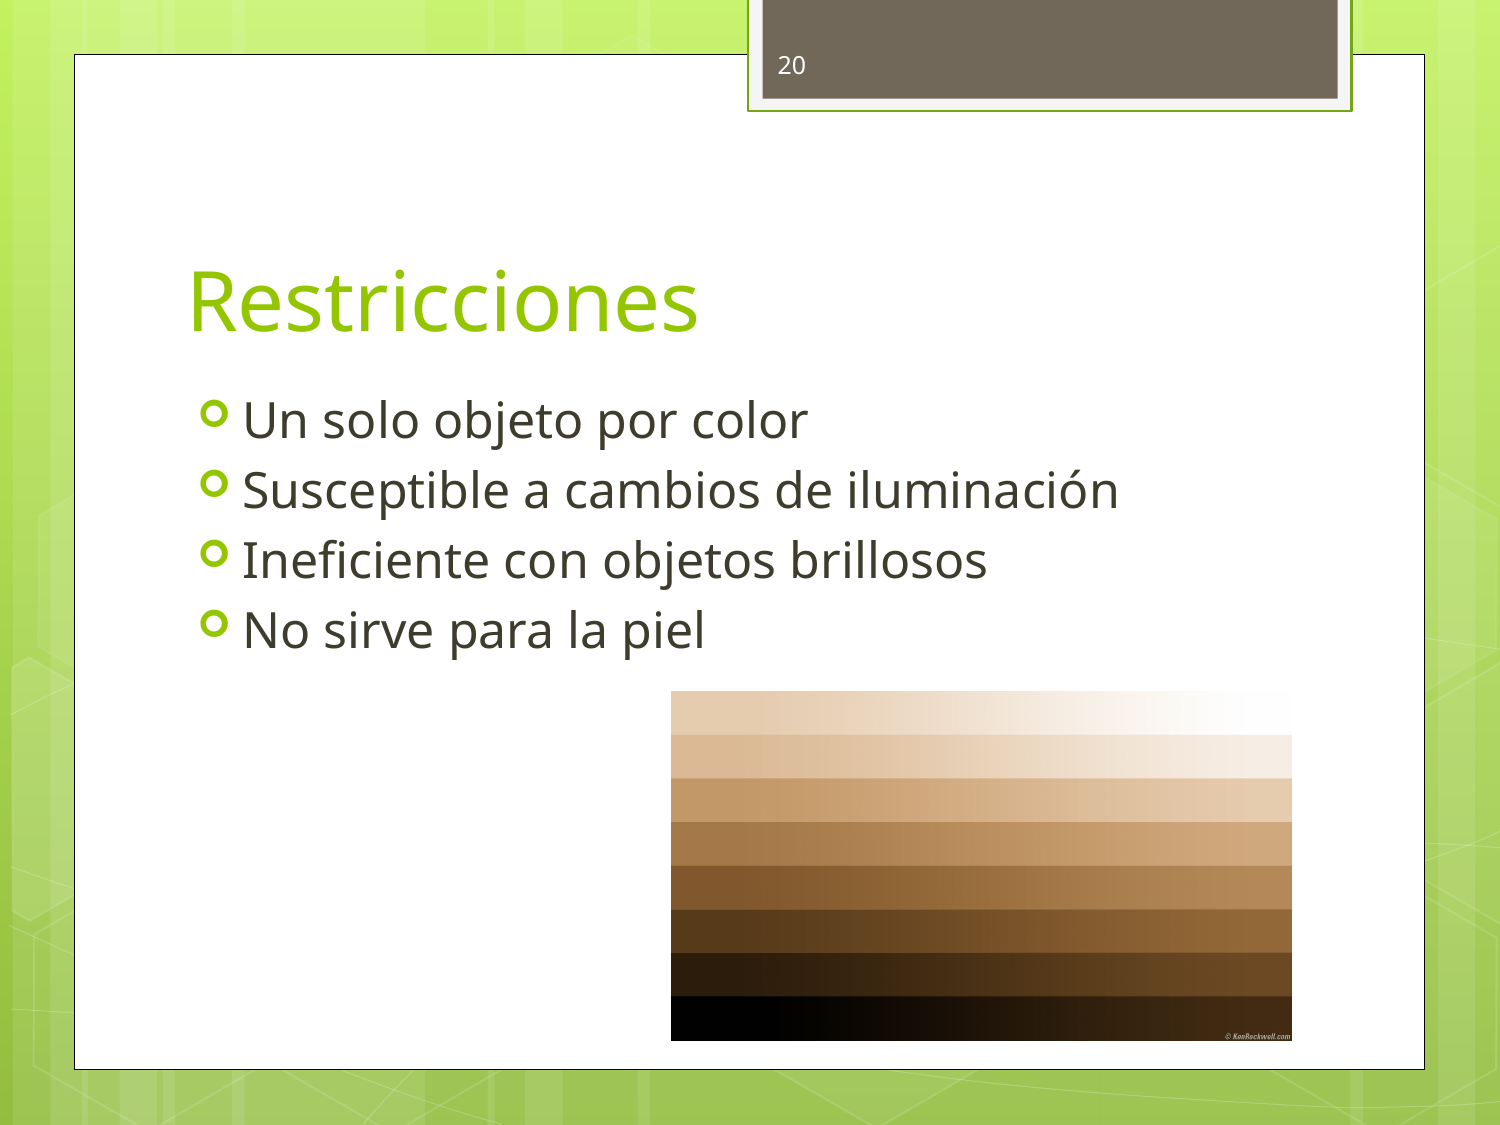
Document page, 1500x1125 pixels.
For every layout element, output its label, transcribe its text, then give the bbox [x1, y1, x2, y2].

list Un solo objeto por color Susceptible a cambios de iluminación Ineficiente con objetos brillosos No sirve para la piel [171, 381, 1283, 957]
title Restricciones [171, 168, 1324, 357]
picture [670, 691, 1292, 1041]
slide_number 19 [762, 36, 982, 97]
